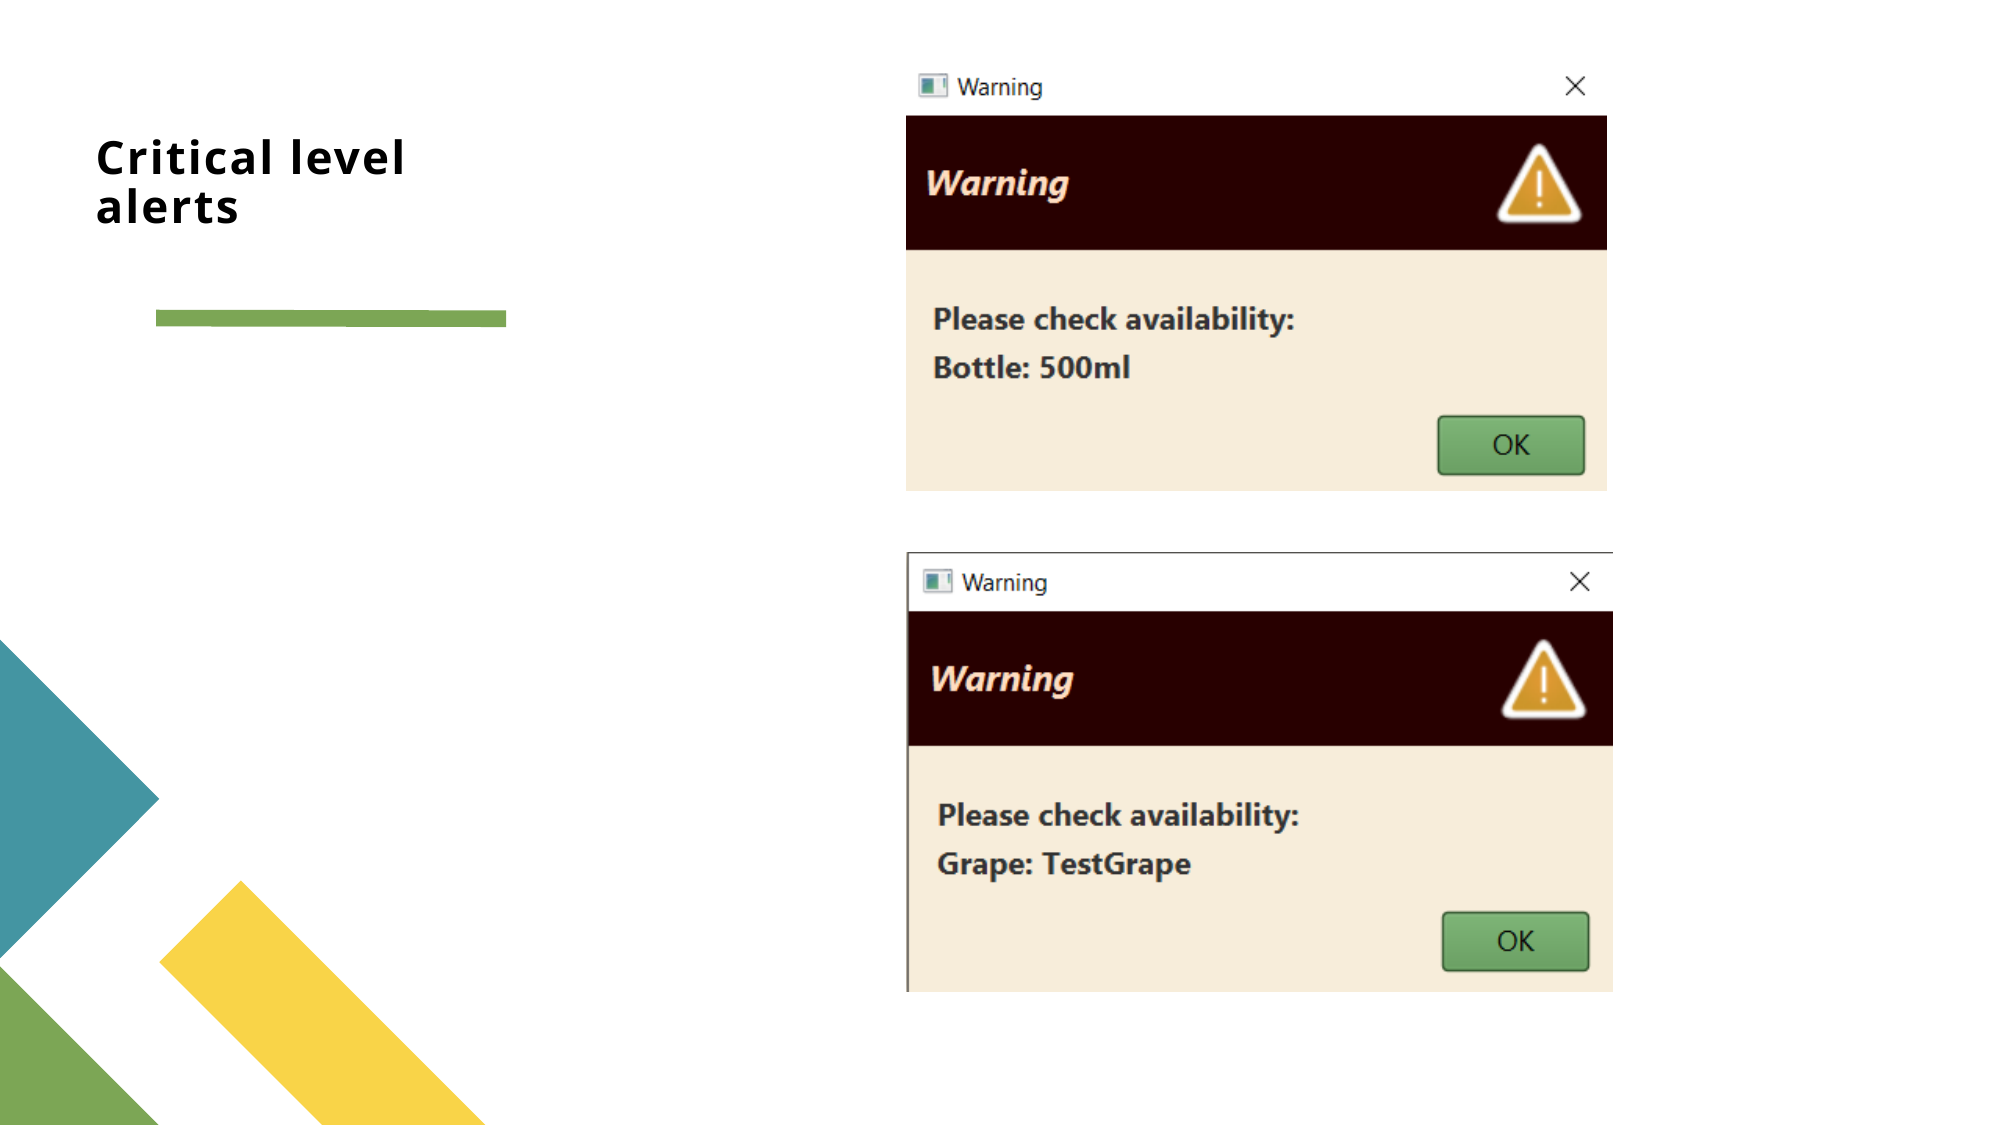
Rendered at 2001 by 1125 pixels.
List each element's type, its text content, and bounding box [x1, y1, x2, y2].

picture [906, 552, 1613, 992]
picture [906, 58, 1607, 492]
title Critical level alerts [95, 133, 906, 234]
